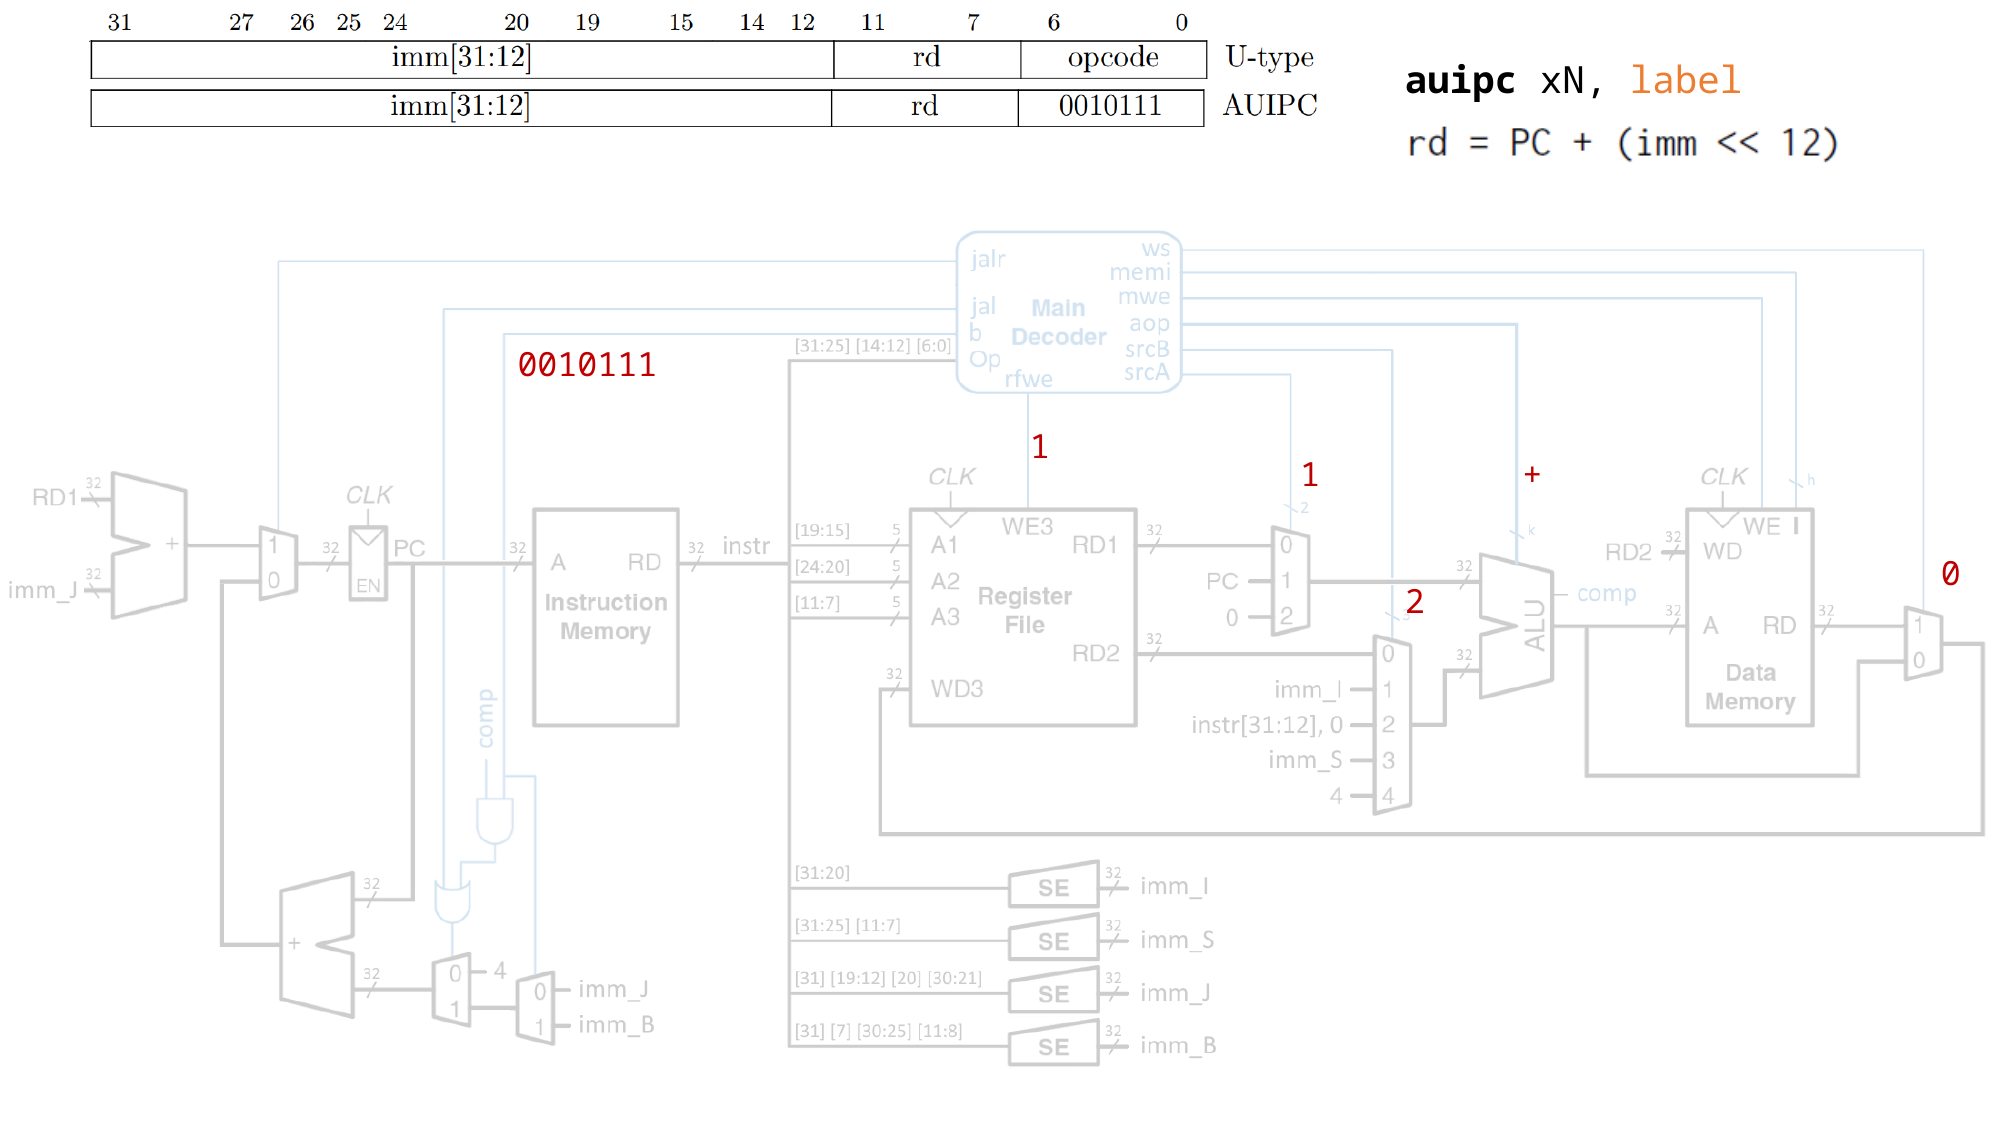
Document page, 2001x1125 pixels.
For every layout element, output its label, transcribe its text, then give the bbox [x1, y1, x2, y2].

text_box auipc xN, label [1390, 48, 1986, 109]
picture [1403, 119, 1847, 167]
picture [84, 1, 1326, 79]
picture [88, 89, 1346, 127]
picture [0, 220, 2000, 1083]
